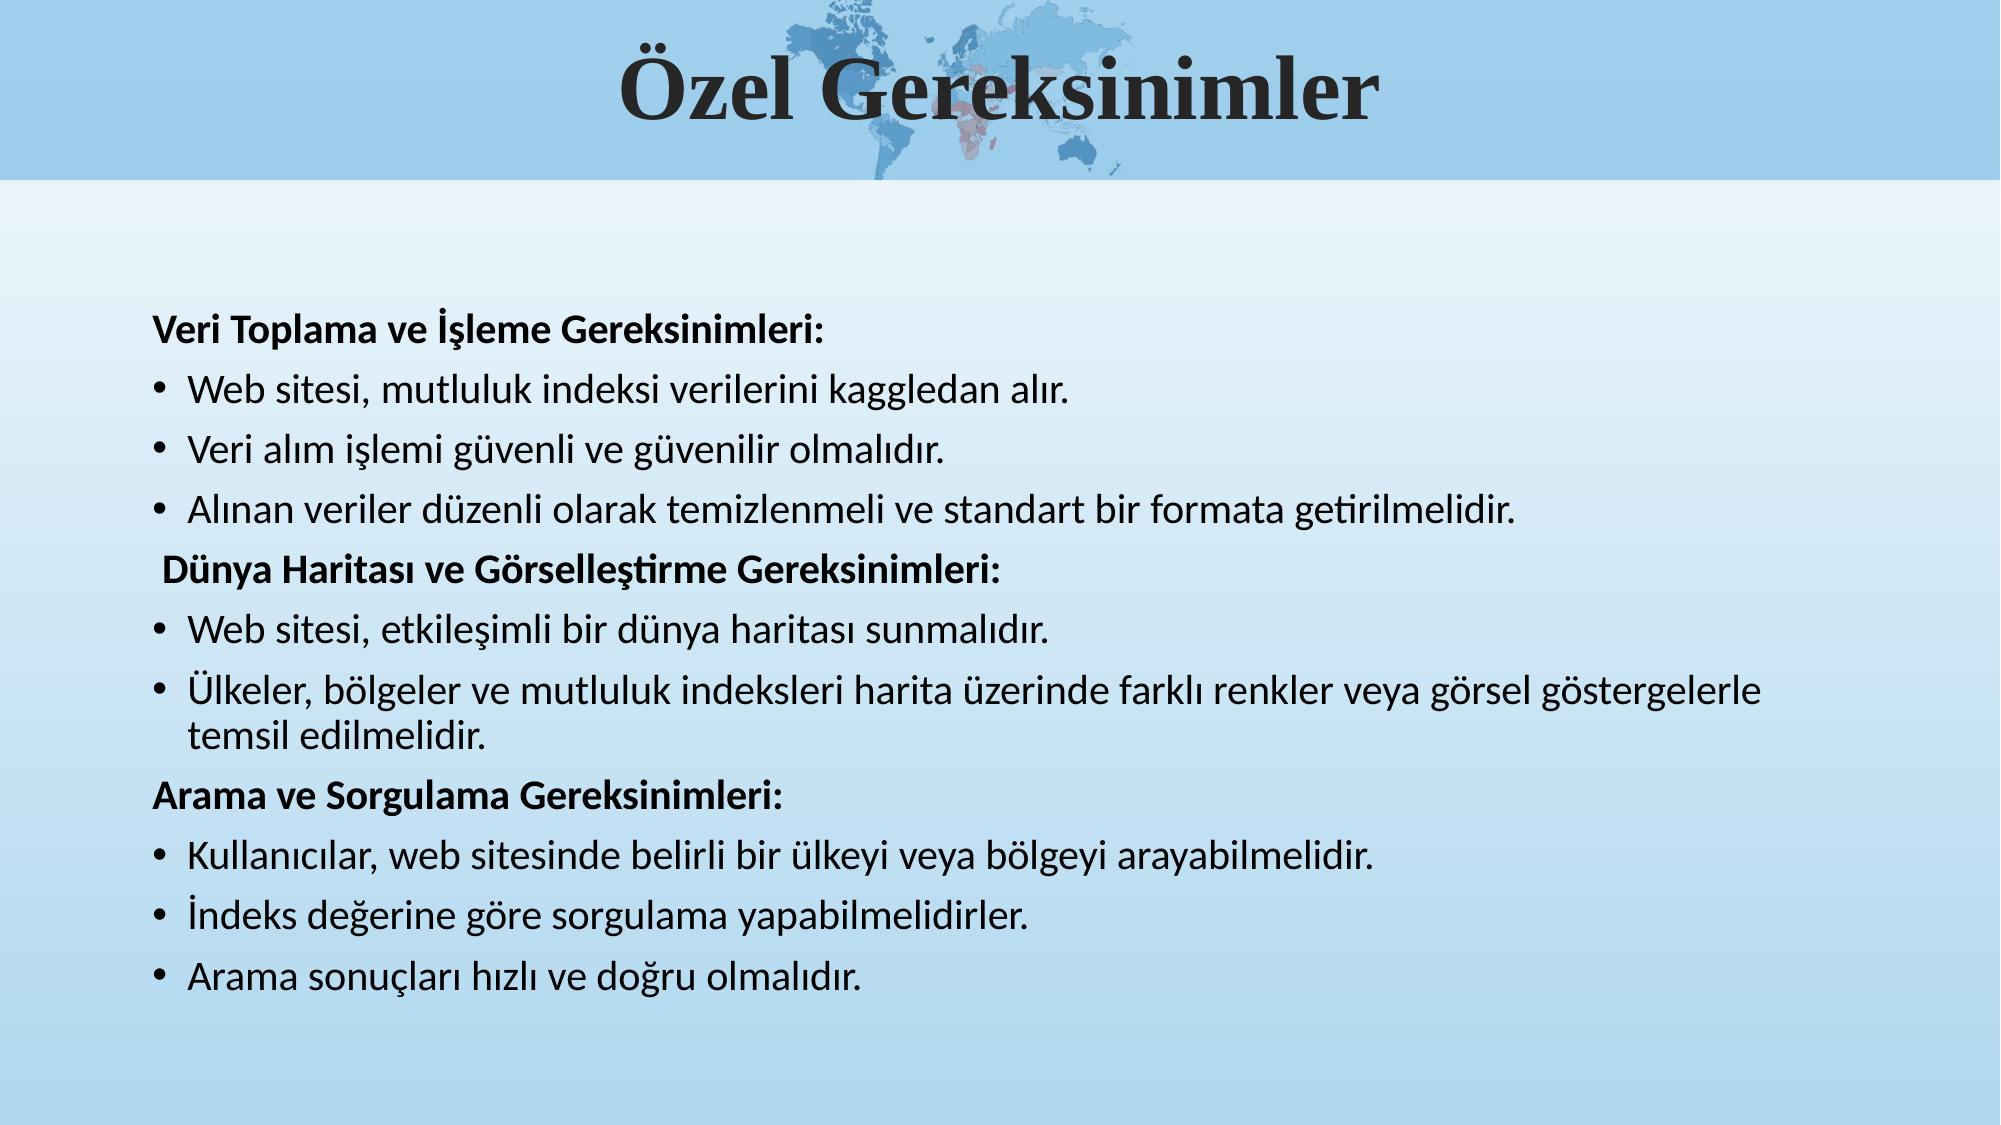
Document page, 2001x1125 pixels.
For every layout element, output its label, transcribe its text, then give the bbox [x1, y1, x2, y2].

text_box Özel Gereksinimler [0, 0, 2000, 181]
picture [776, 0, 1134, 180]
list Veri Toplama ve İşleme Gereksinimleri: Web sitesi, mutluluk indeksi verilerini kaggledan alır. Veri alım işlemi güvenli ve güvenilir olmalıdır. Alınan veriler düzenli olarak temizlenmeli ve standart bir formata getirilmelidir. Dünya Haritası ve Görselleştirme Gereksinimleri: Web sitesi, etkileşimli bir dünya haritası sunmalıdır. Ülkeler, bölgeler ve mutluluk indeksleri harita üzerinde farklı renkler veya görsel göstergelerle temsil edilmelidir. Arama ve Sorgulama Gereksinimleri: Kullanıcılar, web sitesinde belirli bir ülkeyi veya bölgeyi arayabilmelidir. İndeks değerine göre sorgulama yapabilmelidirler. Arama sonuçları hızlı ve doğru olmalıdır. [137, 299, 1863, 1014]
